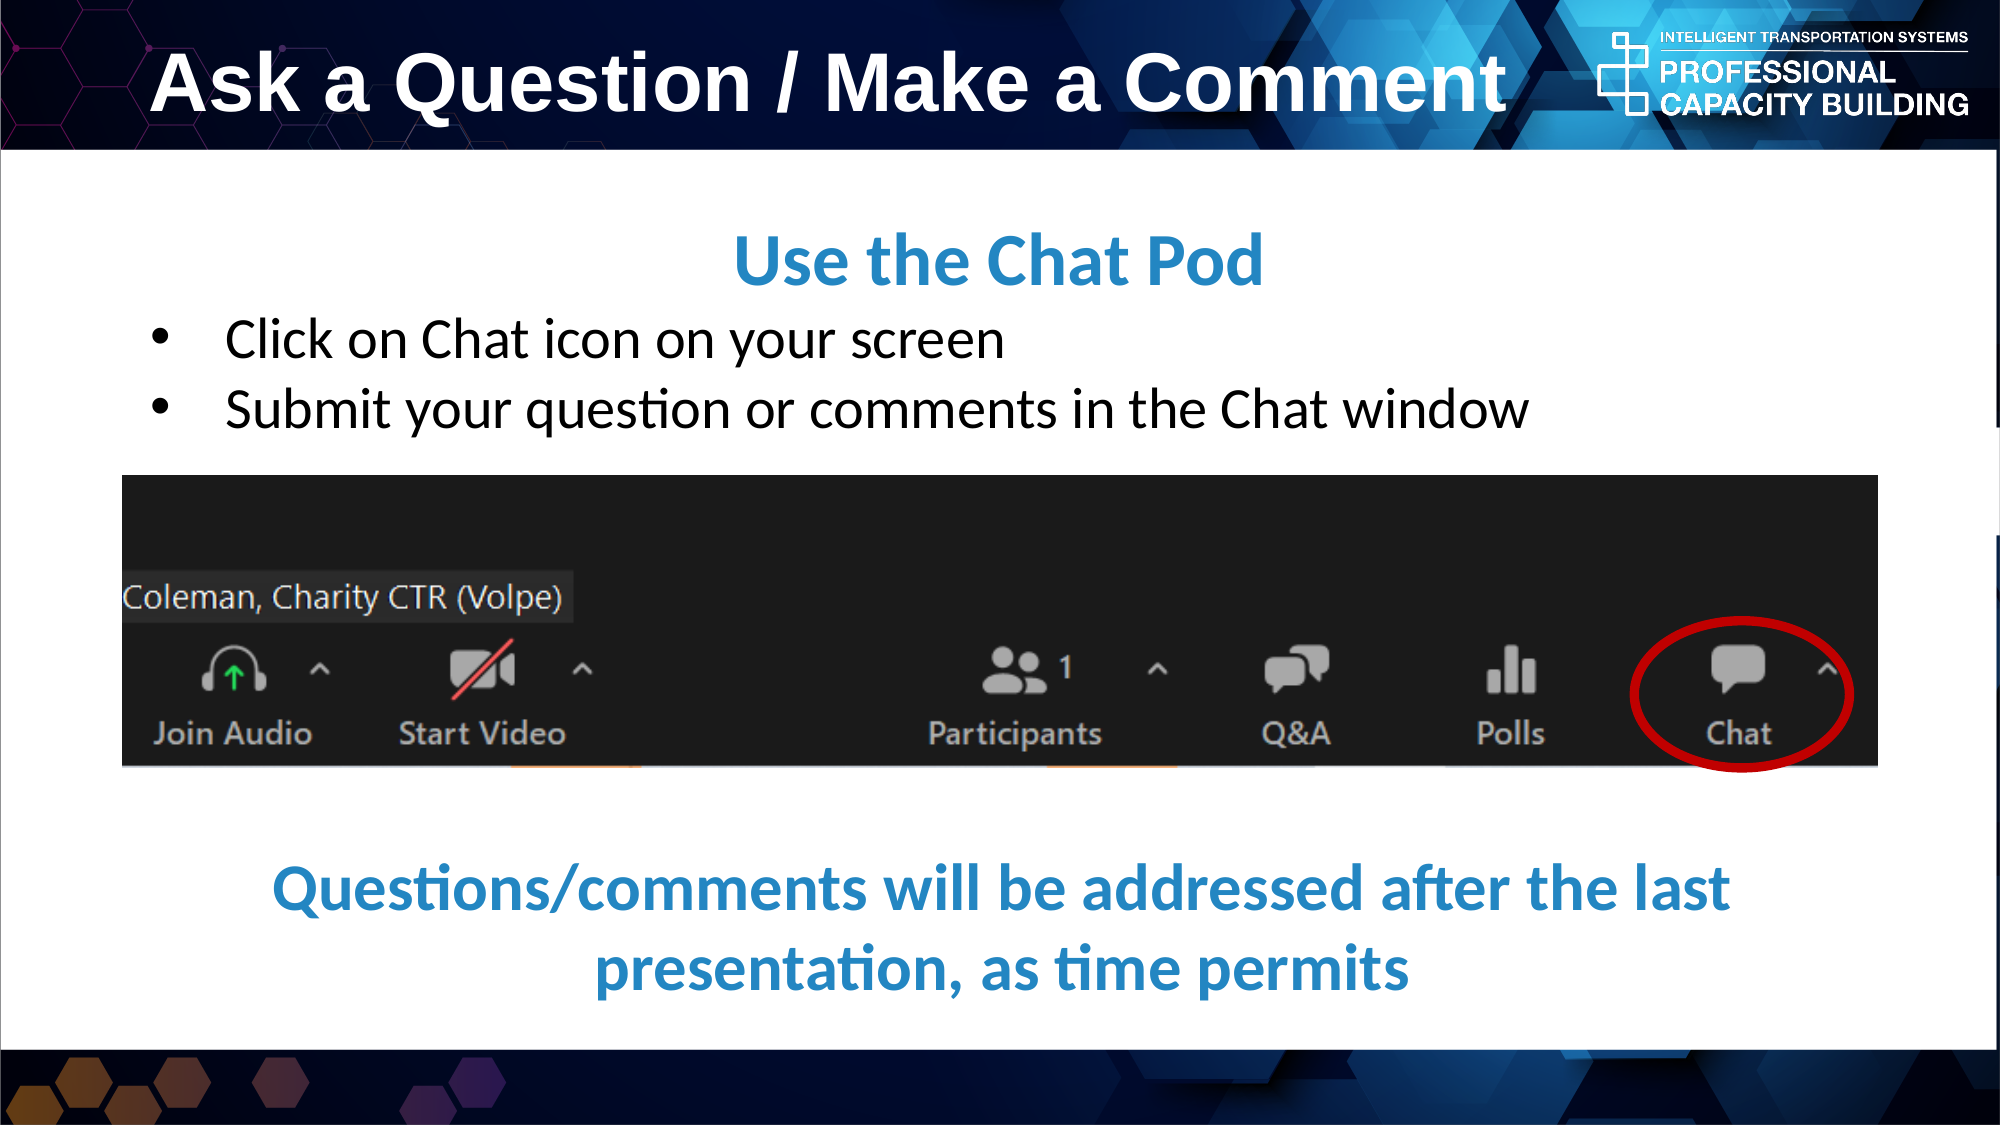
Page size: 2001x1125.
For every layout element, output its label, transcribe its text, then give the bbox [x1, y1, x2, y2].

picture [0, 0, 2000, 1125]
list Use the Chat Pod Click on Chat icon on your screen Submit your question or comments in the Chat window [150, 210, 1850, 472]
text_box Questions/comments will be addressed after the last presentation, as time permits [156, 836, 1850, 1011]
title Ask a Question / Make a Comment [148, 27, 1661, 129]
